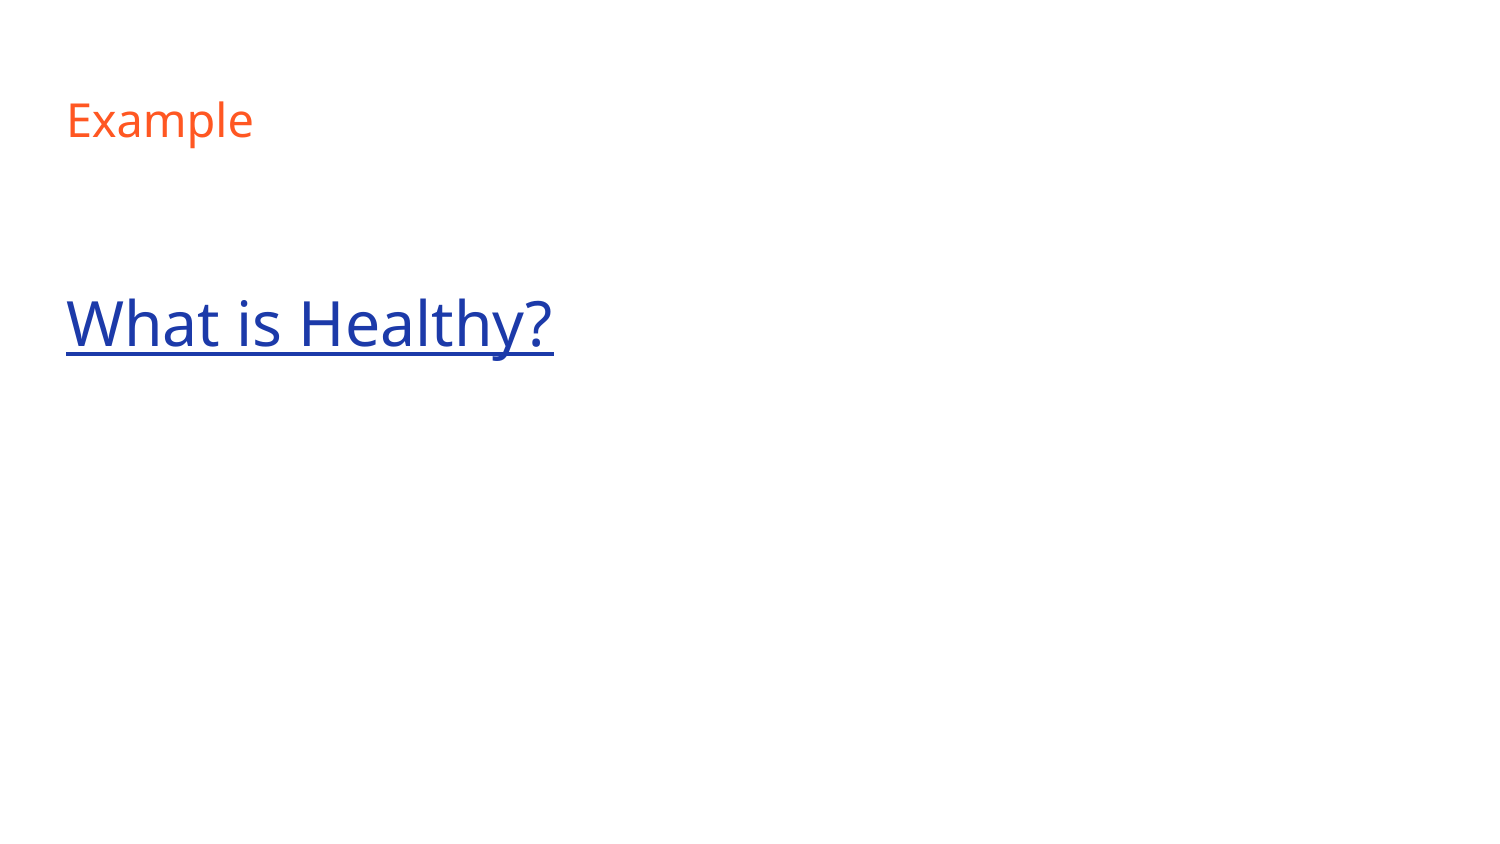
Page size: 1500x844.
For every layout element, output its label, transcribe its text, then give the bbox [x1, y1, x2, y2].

title Example [51, 72, 1449, 167]
list What is Healthy? [51, 189, 1449, 750]
